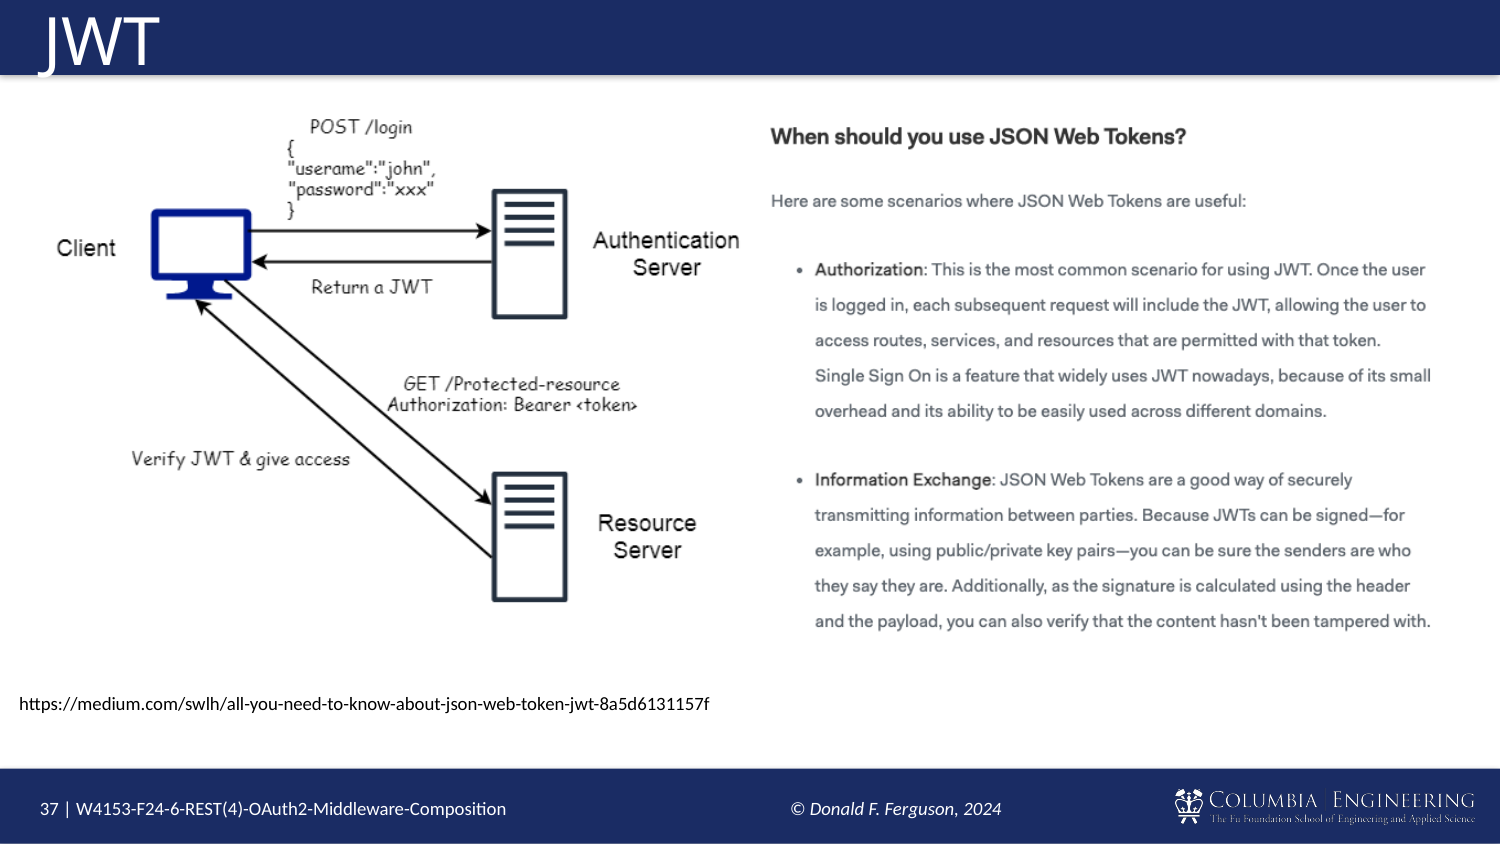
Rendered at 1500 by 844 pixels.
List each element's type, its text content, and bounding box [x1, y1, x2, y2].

text_box https://medium.com/swlh/all-you-need-to-know-about-json-web-token-jwt-8a5d6131157f [4, 684, 762, 722]
picture [28, 109, 1483, 648]
title JWT [28, 0, 1450, 73]
